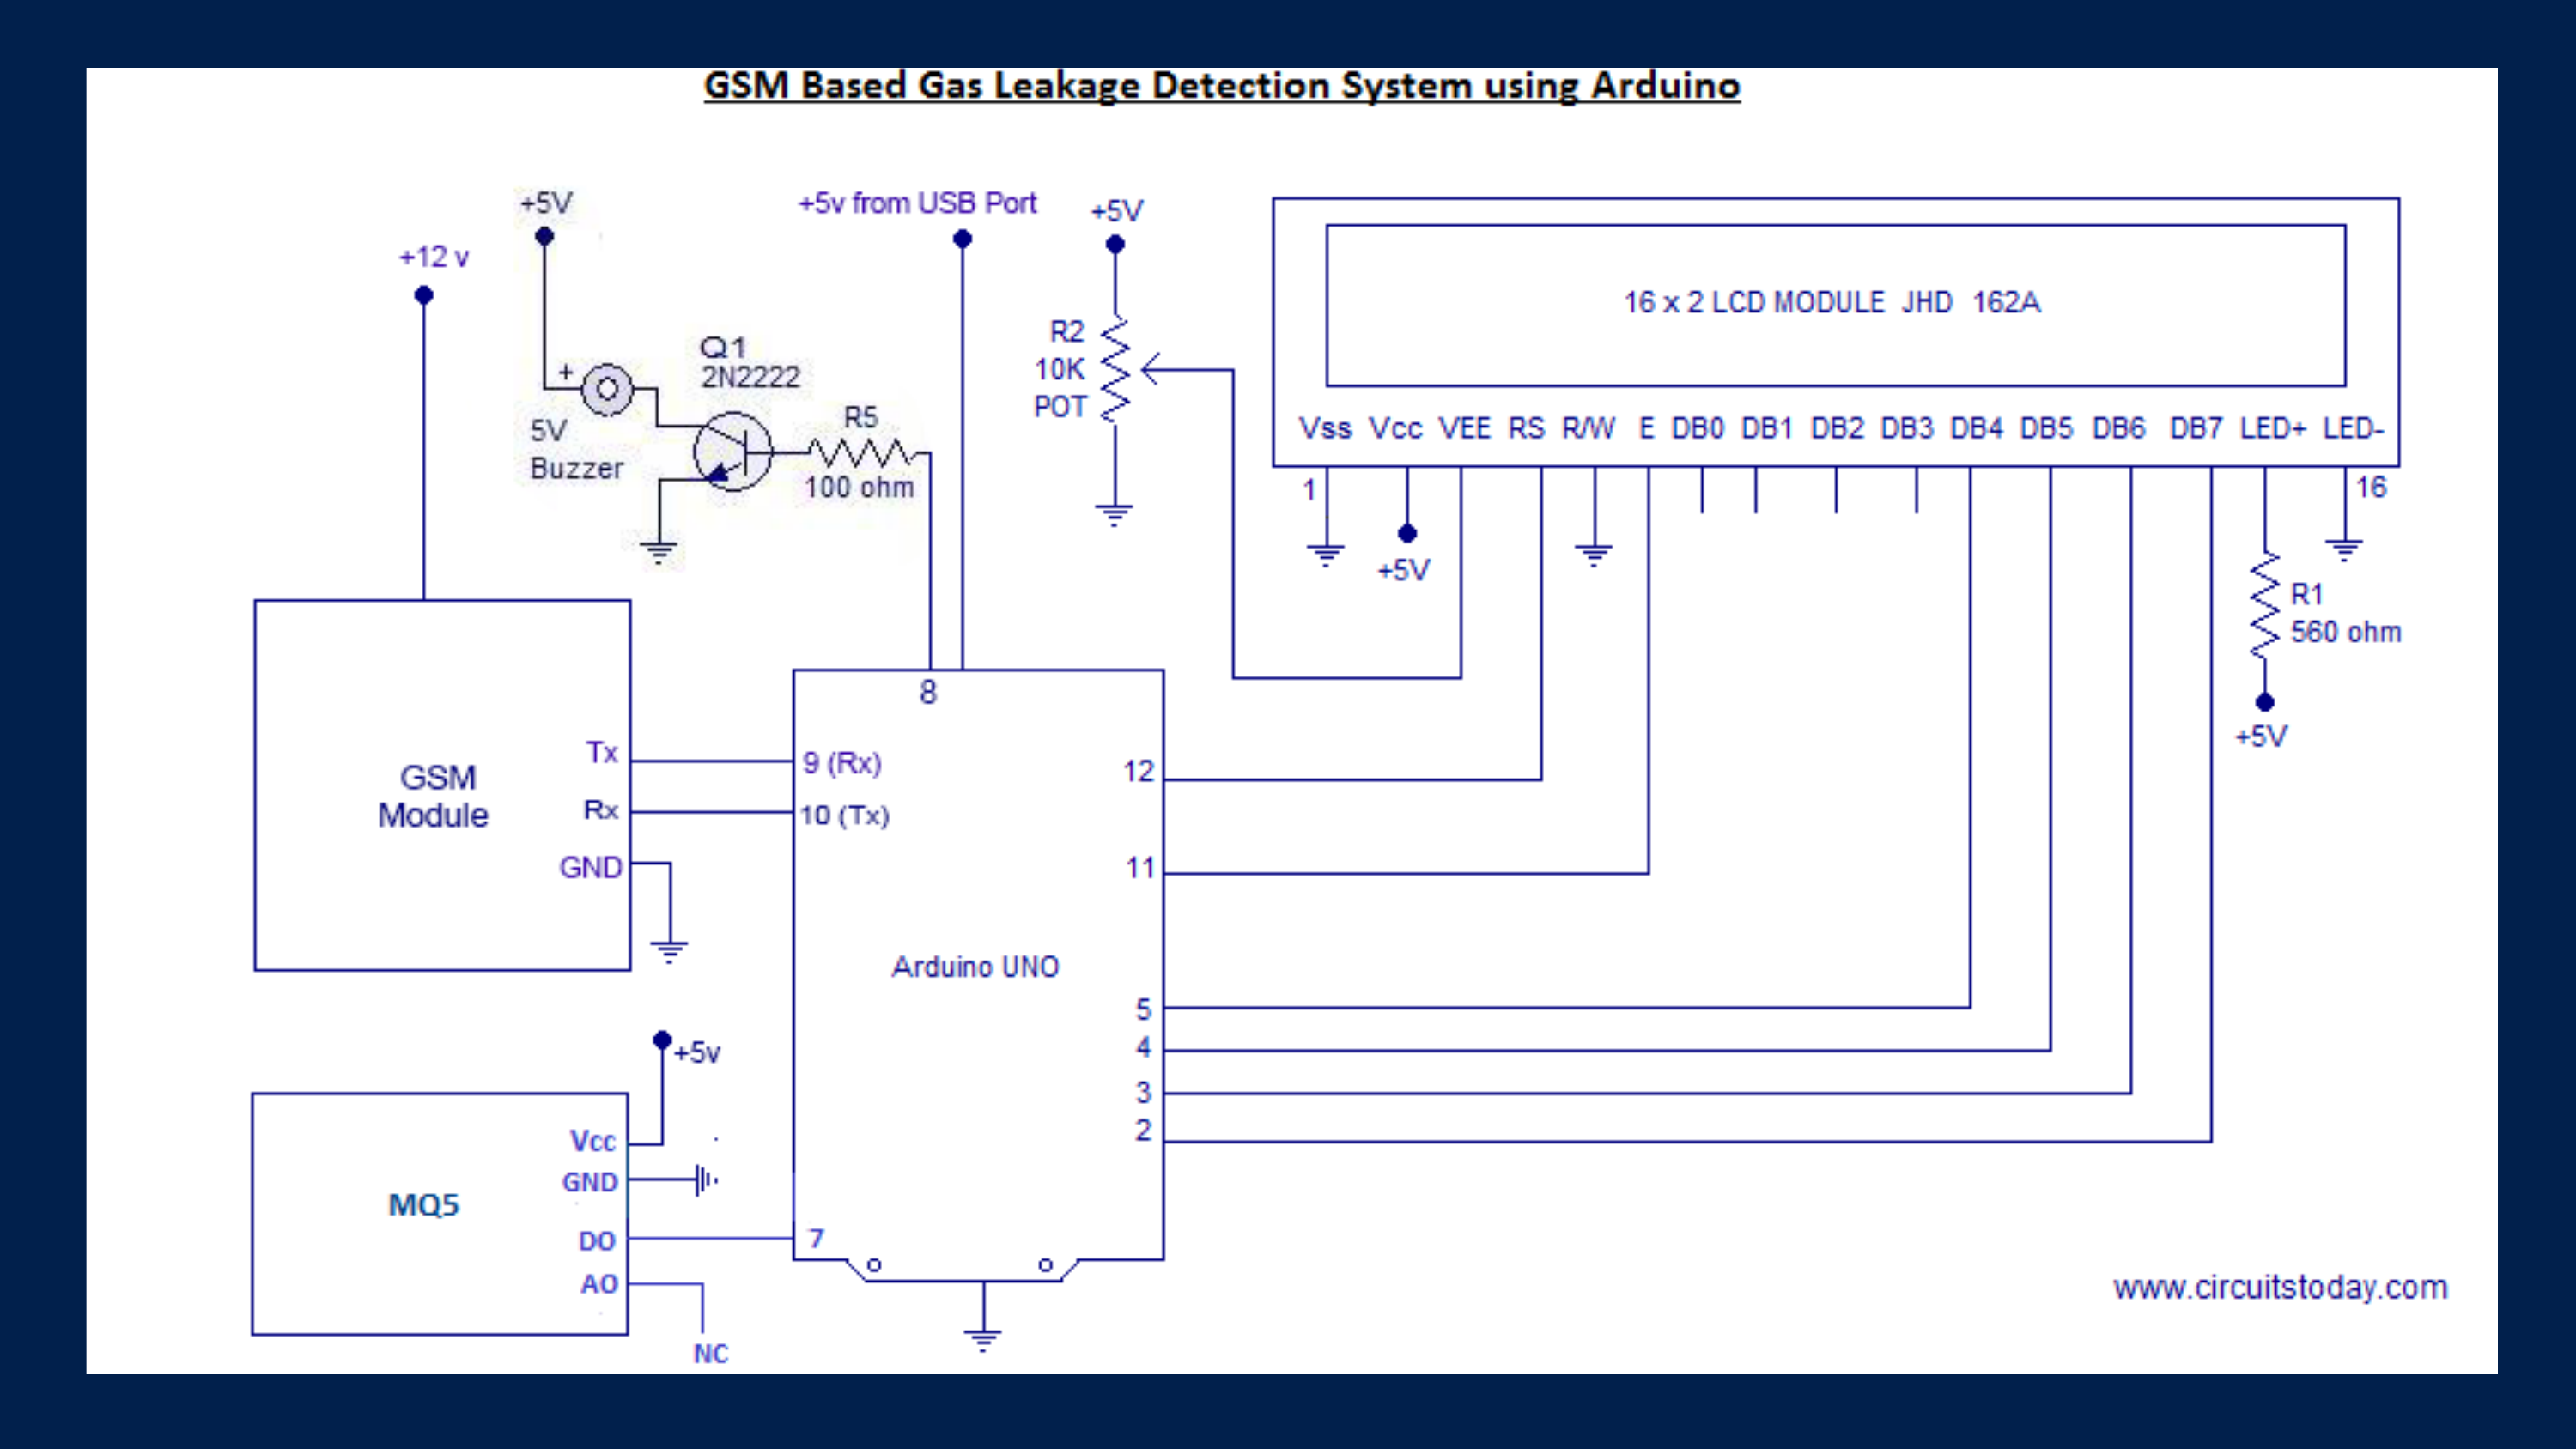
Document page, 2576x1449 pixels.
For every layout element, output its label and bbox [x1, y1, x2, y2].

picture [86, 67, 2499, 1374]
